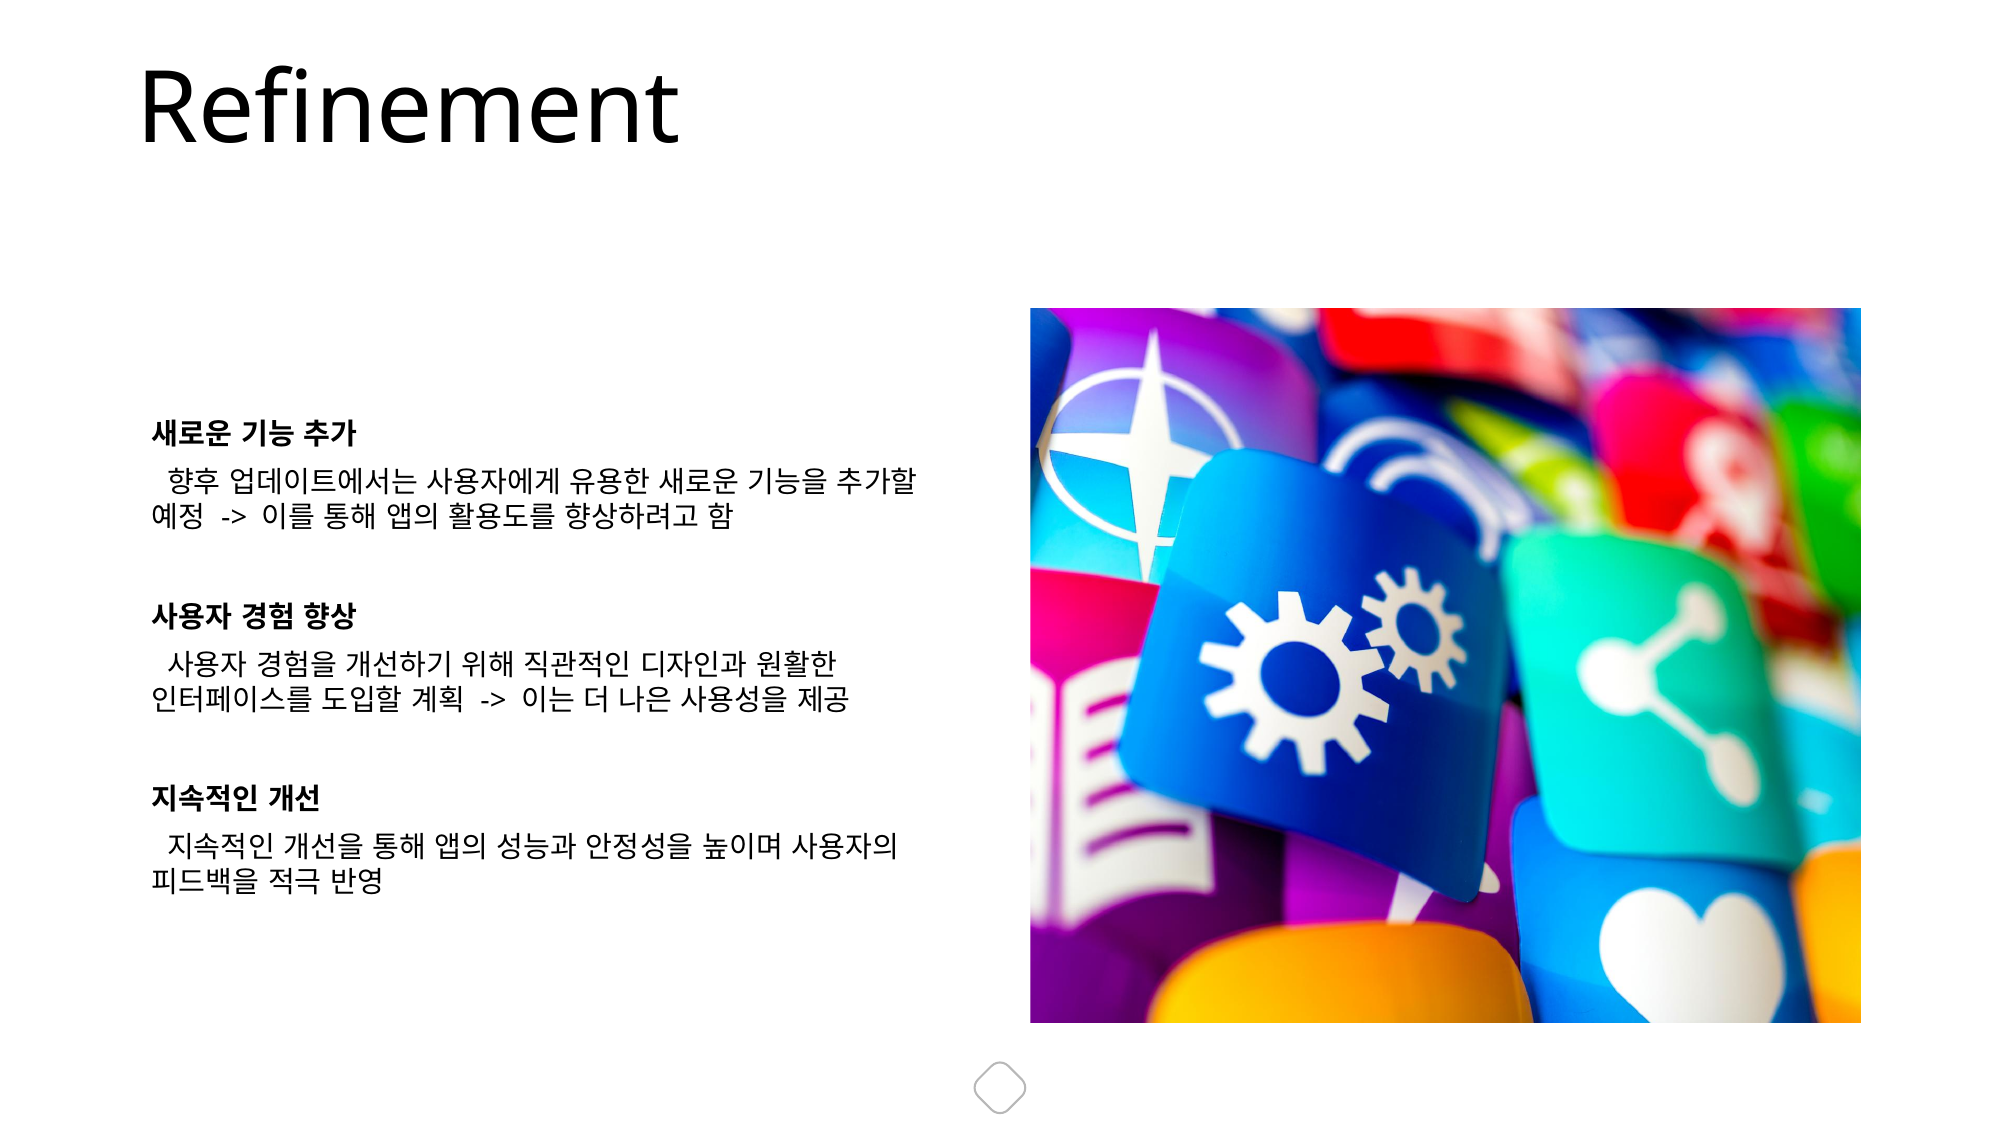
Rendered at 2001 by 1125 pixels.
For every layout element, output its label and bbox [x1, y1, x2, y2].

picture [1030, 308, 1861, 1023]
